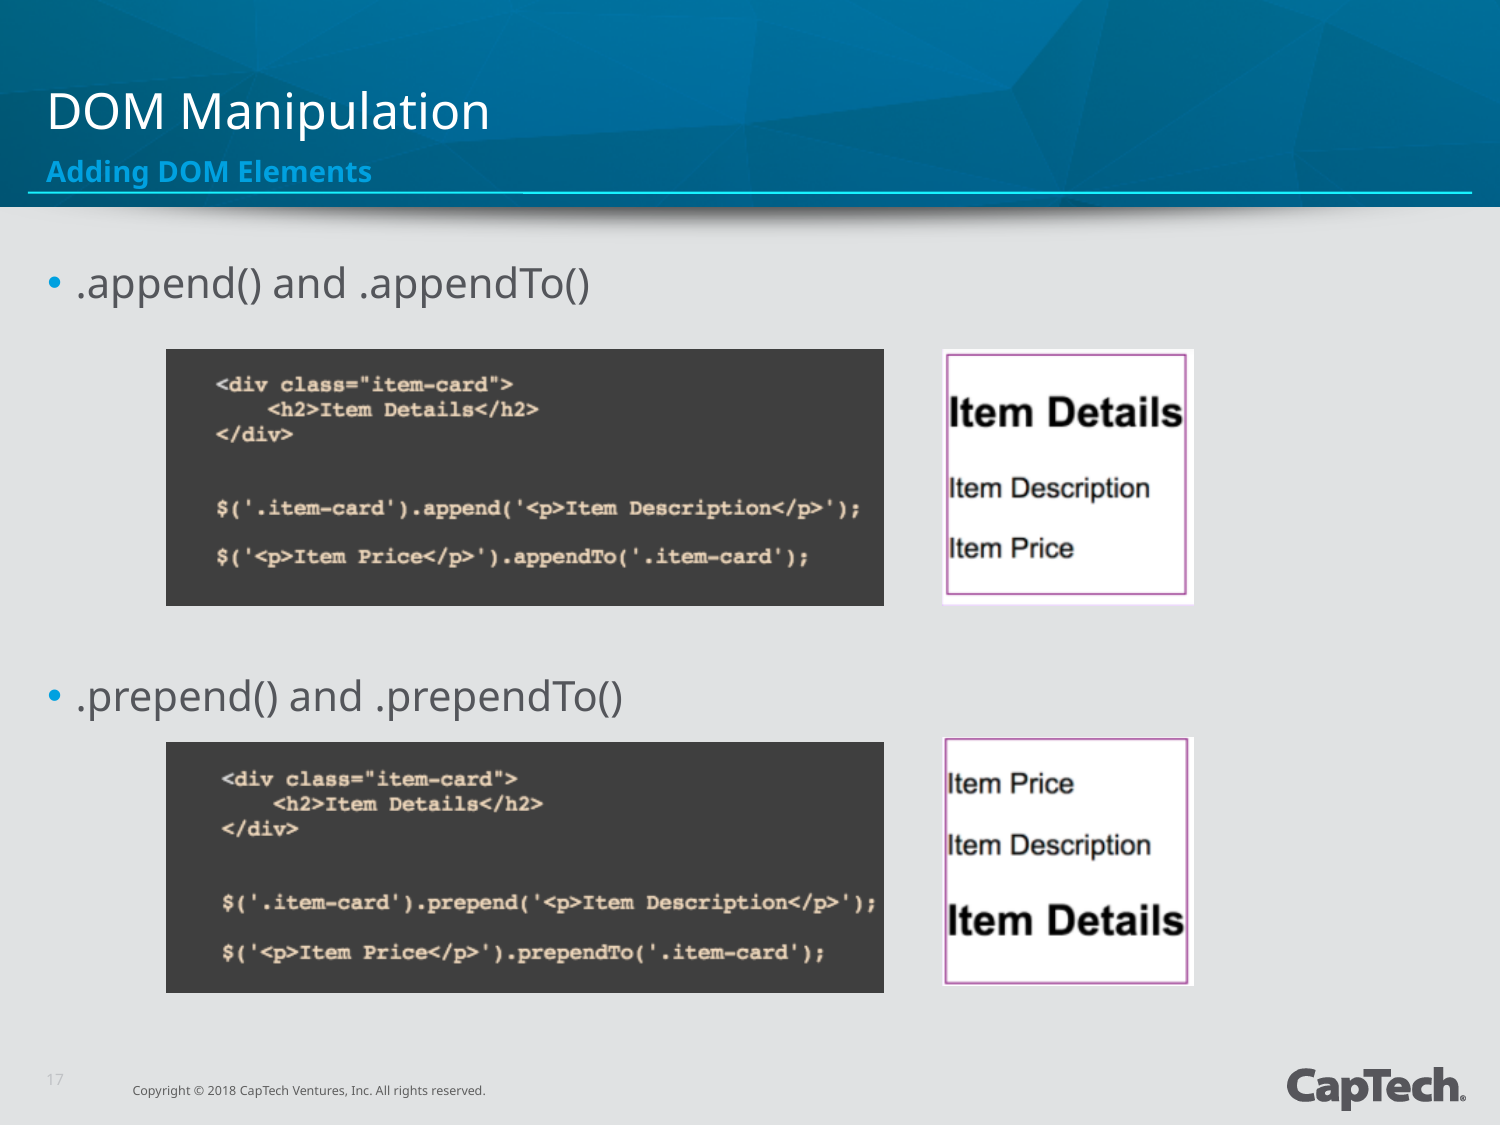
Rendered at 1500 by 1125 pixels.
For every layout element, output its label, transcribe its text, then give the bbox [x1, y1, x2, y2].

text_box .append() and .appendTo() .prepend() and .prependTo() [32, 237, 1468, 330]
title DOM Manipulation [31, 73, 1469, 154]
picture [1278, 1059, 1470, 1118]
slide_number 17 [31, 1050, 123, 1110]
picture [166, 742, 884, 993]
picture [942, 349, 1194, 607]
picture [942, 737, 1194, 986]
picture [166, 349, 884, 607]
list Adding DOM Elements [31, 154, 1471, 193]
